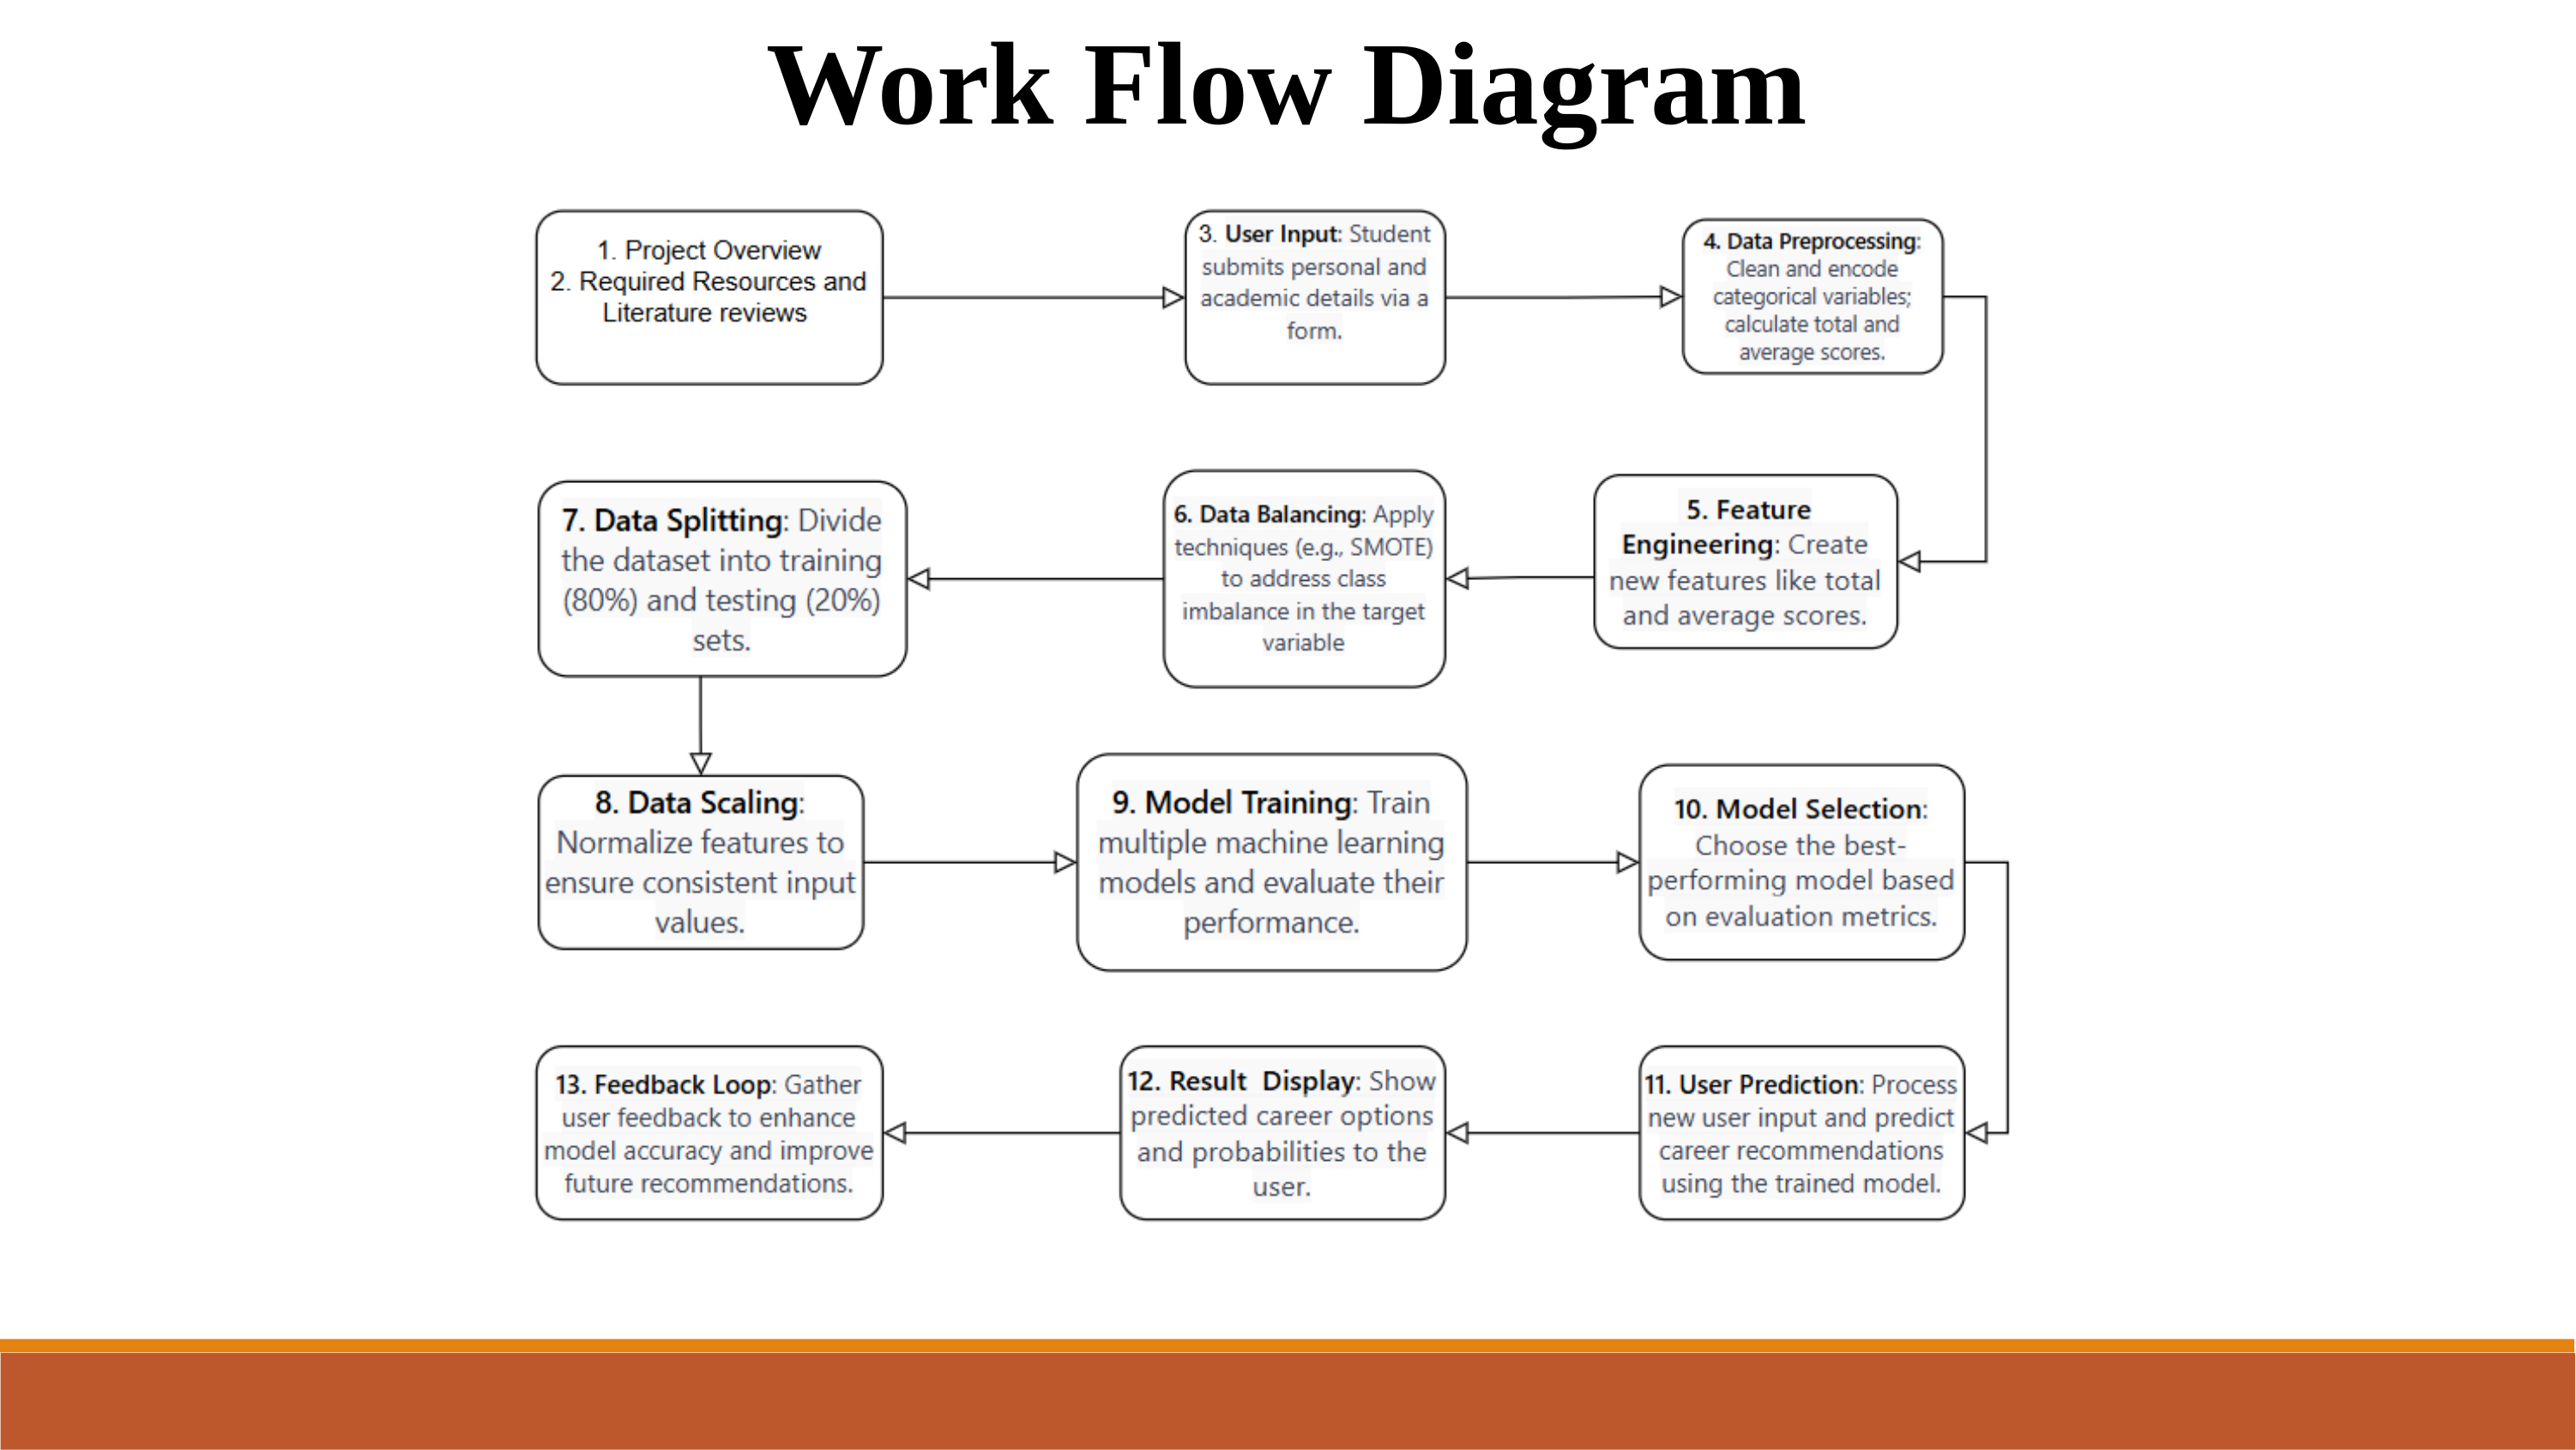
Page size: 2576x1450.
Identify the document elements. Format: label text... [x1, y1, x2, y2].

picture [504, 190, 2071, 1260]
text_box Work Flow Diagram [753, 0, 1822, 154]
